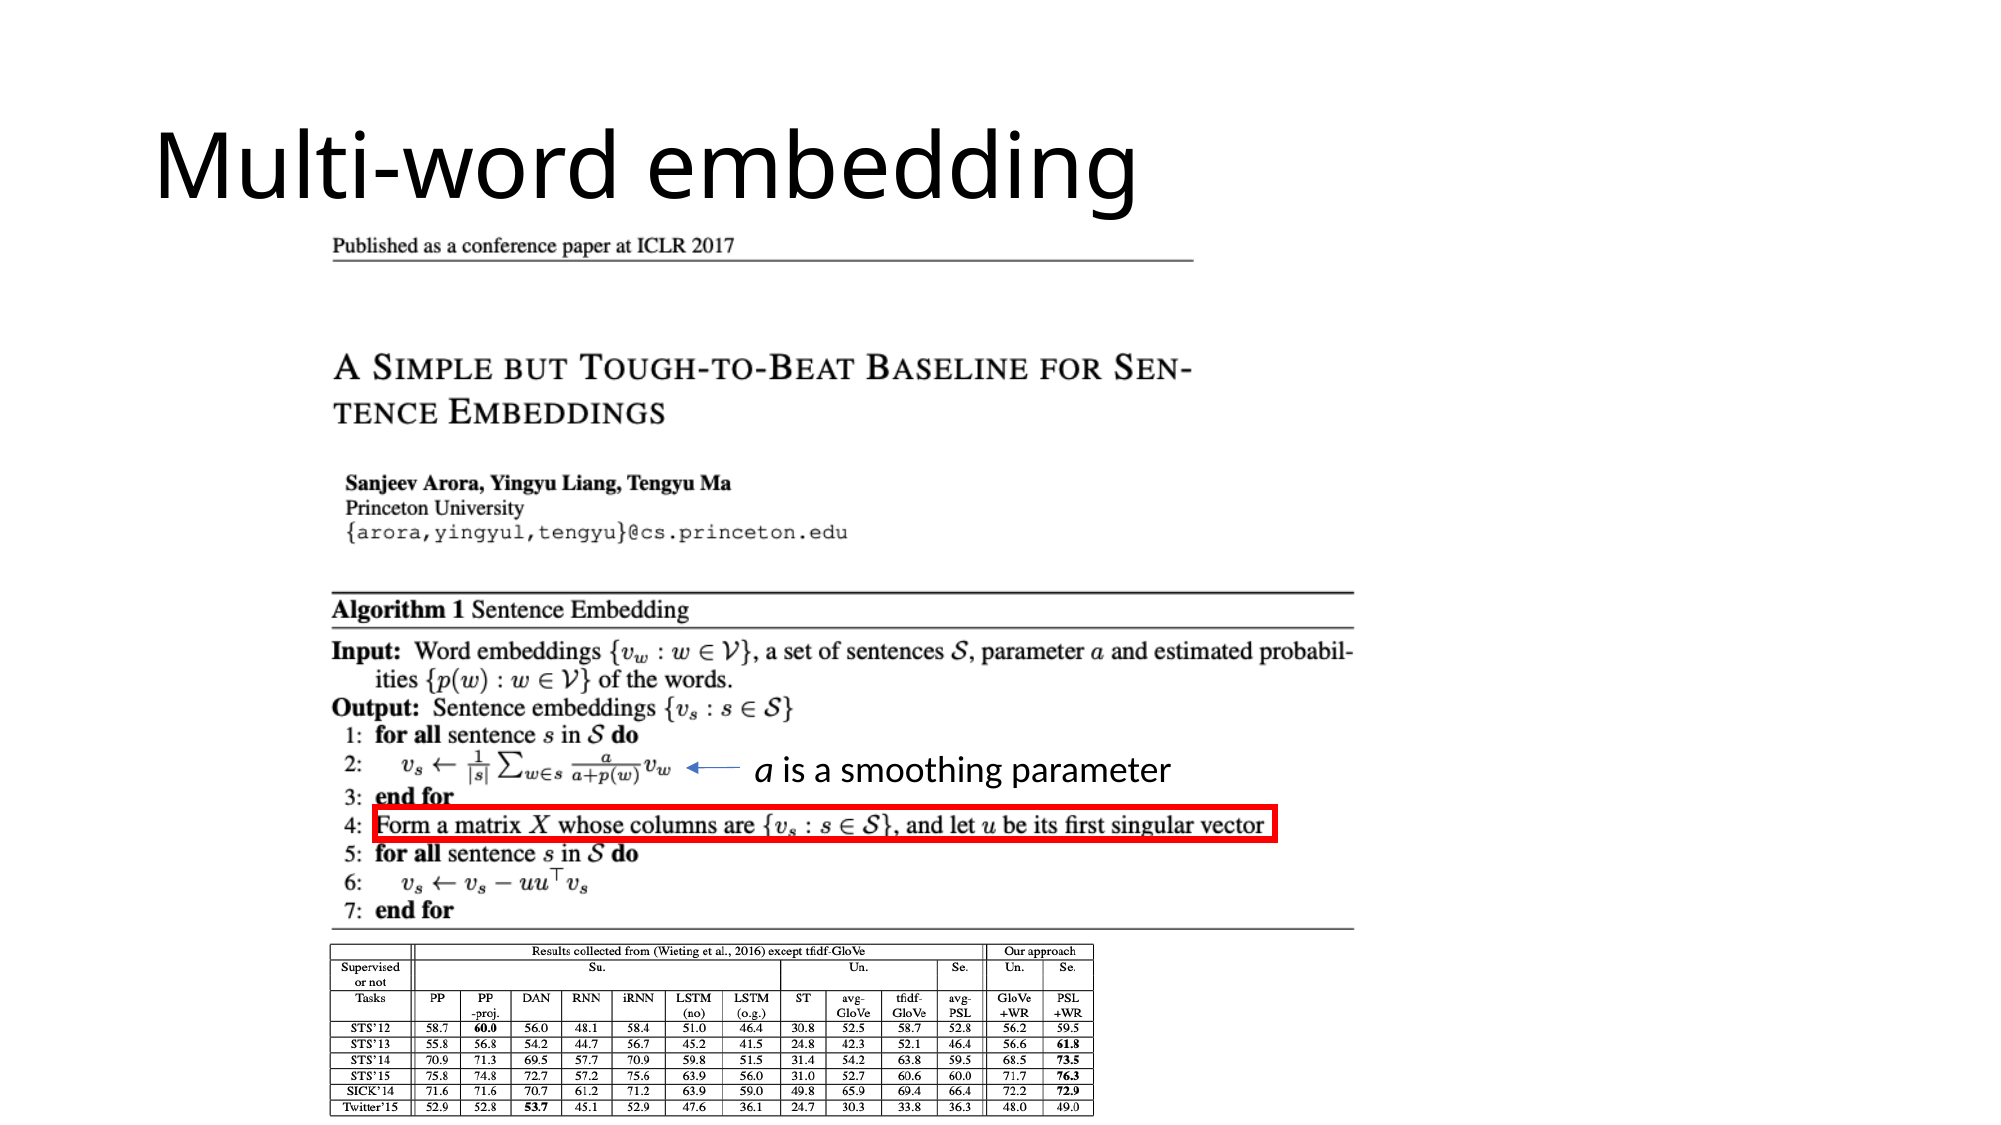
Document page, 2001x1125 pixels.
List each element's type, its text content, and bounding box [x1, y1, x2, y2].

picture [324, 578, 1375, 1125]
picture [312, 224, 1237, 575]
title Multi-word embedding [137, 59, 1863, 278]
